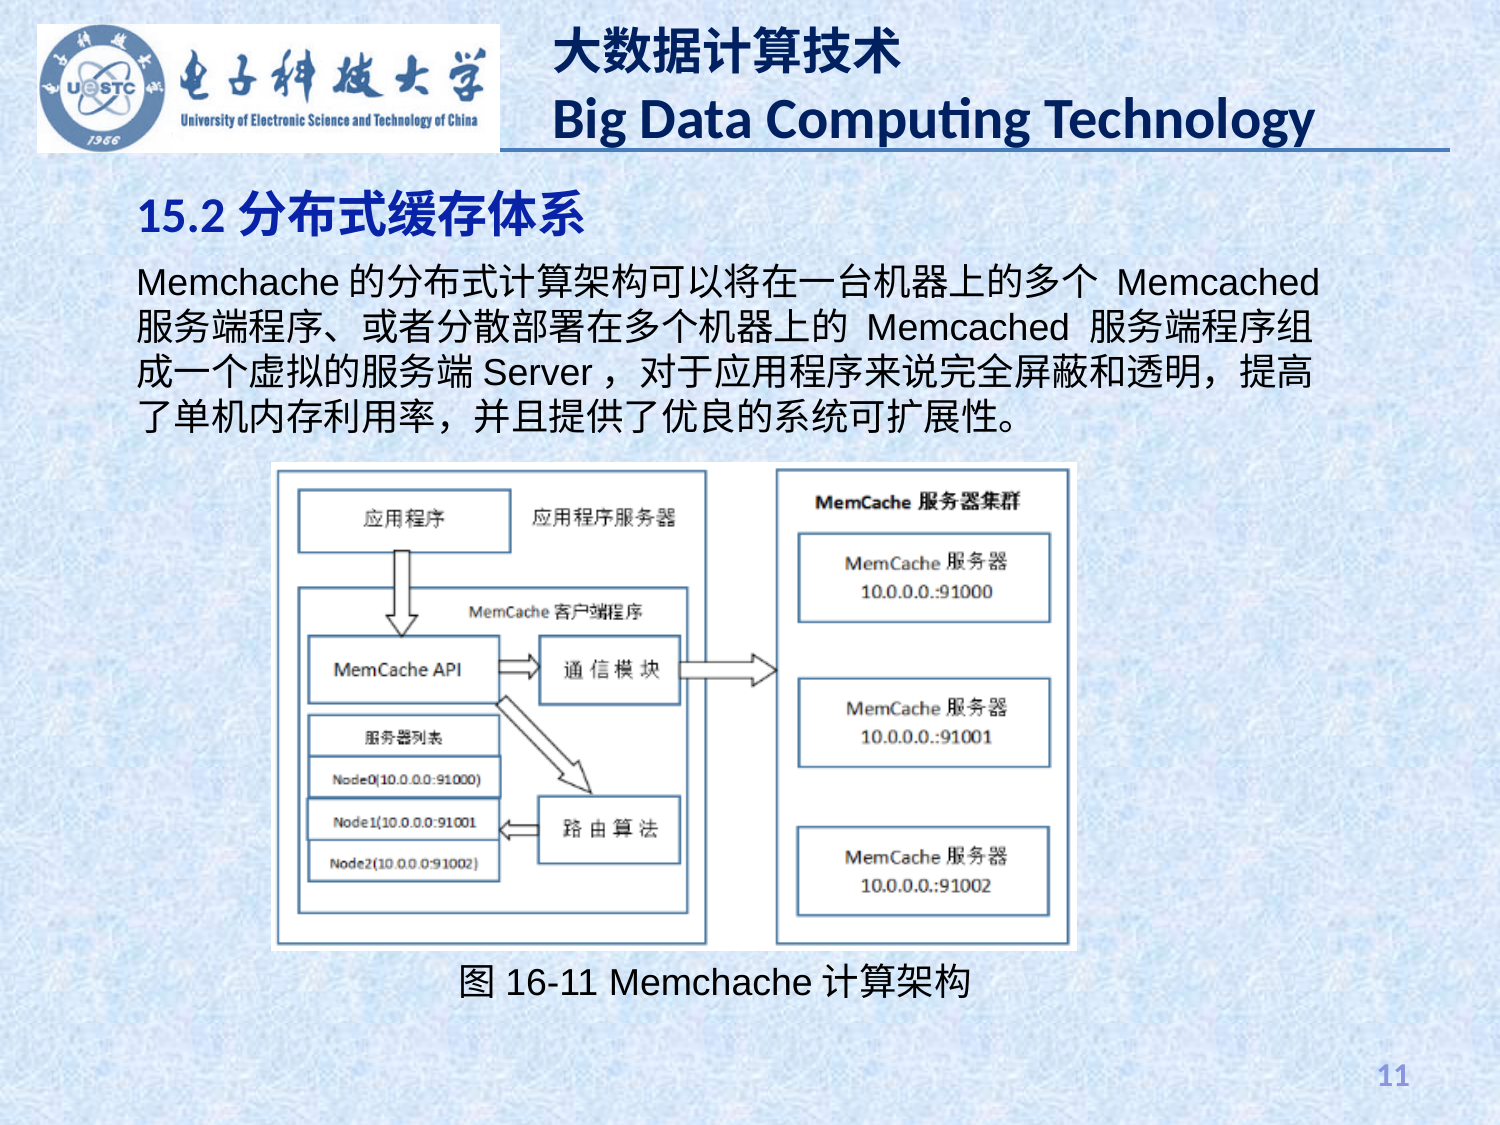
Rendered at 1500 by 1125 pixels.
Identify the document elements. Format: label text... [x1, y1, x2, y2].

text_box 图16-11 Memchache计算架构 [444, 950, 1100, 1011]
slide_number 11 [1074, 1042, 1425, 1103]
text_box Memchache的分布式计算架构可以将在一台机器上的多个 Memcached 服务端程序、或者分散部署在多个机器上的 Memcached 服务端程序组成一个虚拟的服务端Server，对于应用程序来说完全屏蔽和透明，提高了单机内存利用率，并且提供了优良的系统可扩展性。 [121, 250, 1338, 446]
text_box 15.2分布式缓存体系 [121, 175, 1422, 250]
text_box 大数据计算技术 Big Data Computing Technology [537, 12, 1450, 149]
picture [0, 0, 1500, 1125]
